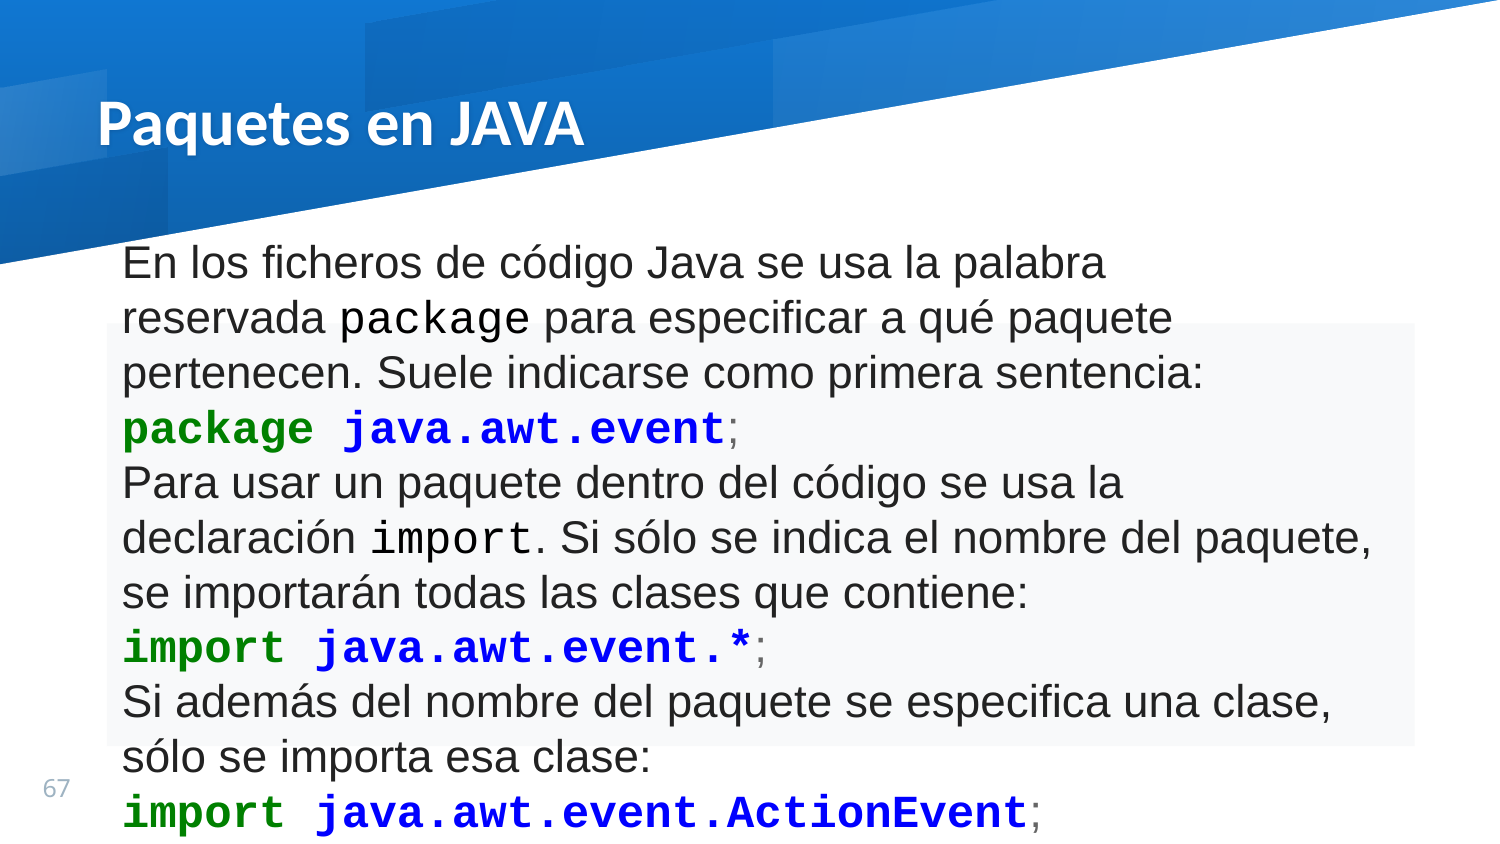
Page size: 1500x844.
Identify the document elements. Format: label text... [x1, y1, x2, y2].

title Paquetes en JAVA [82, 42, 1140, 206]
list En los ficheros de código Java se usa la palabra reservada package para especificar a qué paquete pertenecen. Suele indicarse como primera sentencia: package java.awt.event; Para usar un paquete dentro del código se usa la declaración import. Si sólo se indica el nombre del paquete, se importarán todas las clases que contiene: import java.awt.event.*; Si además del nombre del paquete se especifica una clase, sólo se importa esa clase: import java.awt.event.ActionEvent; [106, 323, 1415, 747]
slide_number 67 [42, 766, 122, 807]
